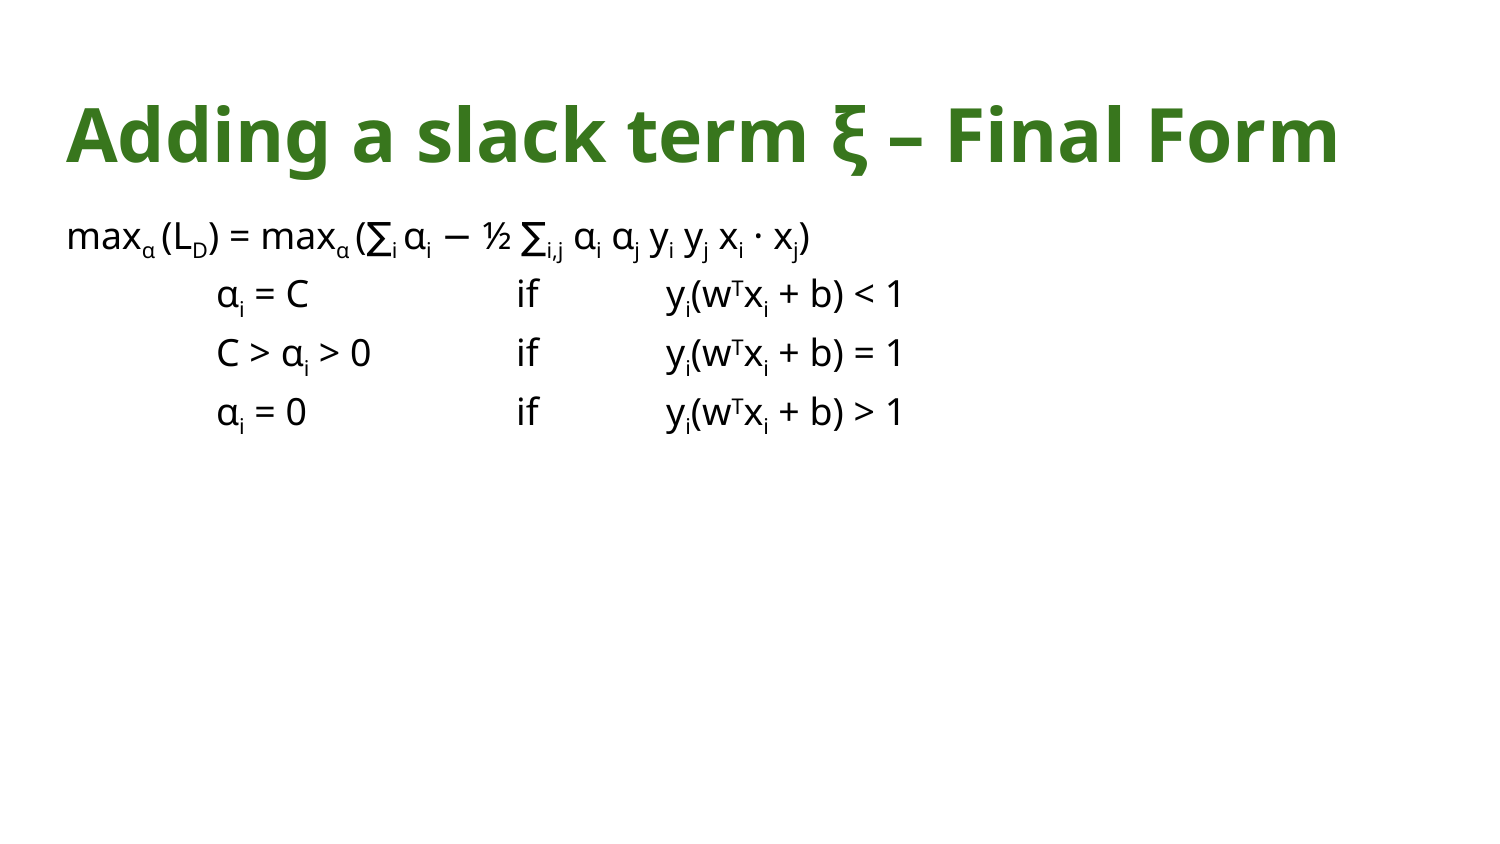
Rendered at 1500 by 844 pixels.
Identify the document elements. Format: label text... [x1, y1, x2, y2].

list maxα (LD) = maxα (∑i αi − ½ ∑i,j αi αj yi yj xi · xj) αi = C if yi(wTxi + b) < 1 C > αi > 0 if yi(wTxi + b) = 1 αi = 0 if yi(wTxi + b) > 1 [51, 189, 1449, 750]
title Adding a slack term ξ – Final Form [51, 72, 1449, 167]
